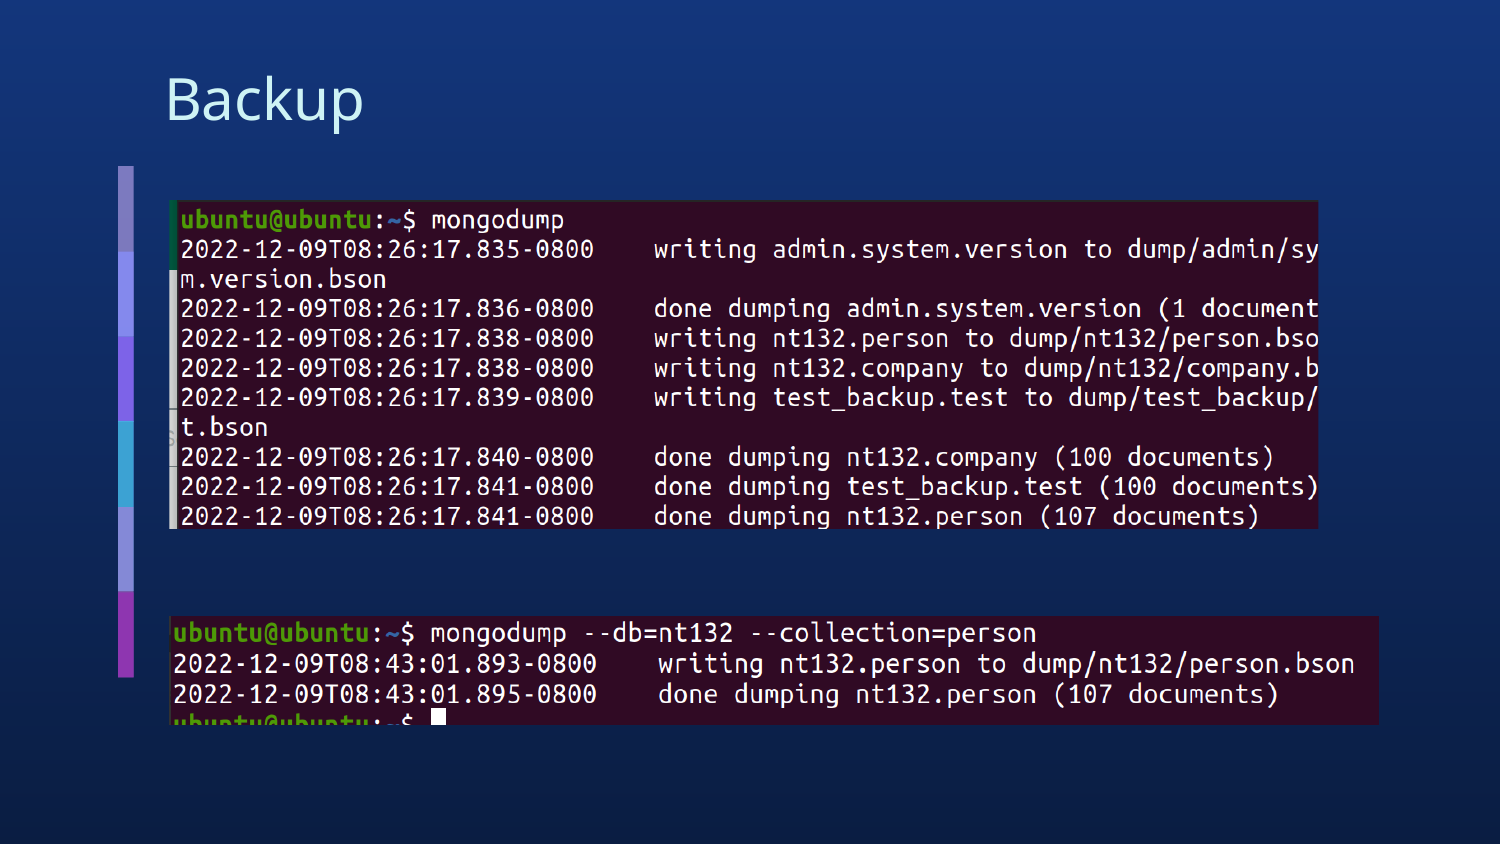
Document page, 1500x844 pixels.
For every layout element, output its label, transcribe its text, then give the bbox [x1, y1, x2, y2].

picture [169, 616, 1379, 725]
title Backup [149, 46, 419, 162]
picture [169, 200, 1319, 529]
